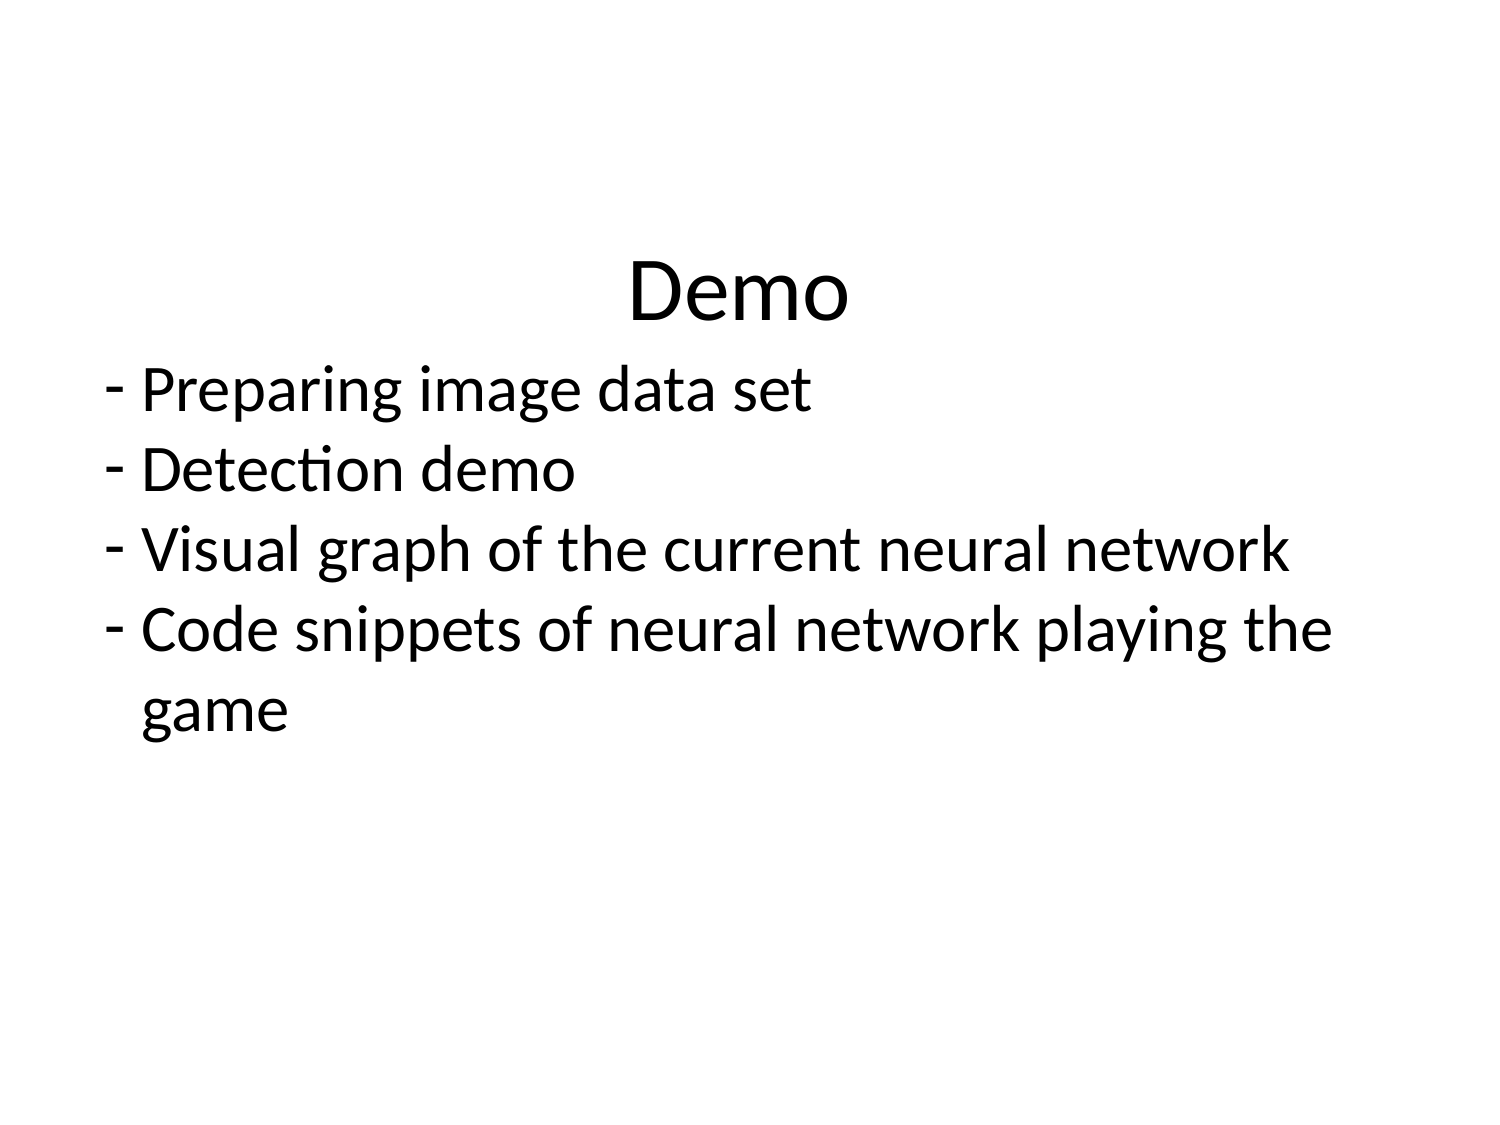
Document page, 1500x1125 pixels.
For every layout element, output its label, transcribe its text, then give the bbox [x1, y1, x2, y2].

title Demo [51, 213, 1449, 308]
list Preparing image data set Detection demo Visual graph of the current neural network Code snippets of neural network playing the game [51, 329, 1449, 891]
